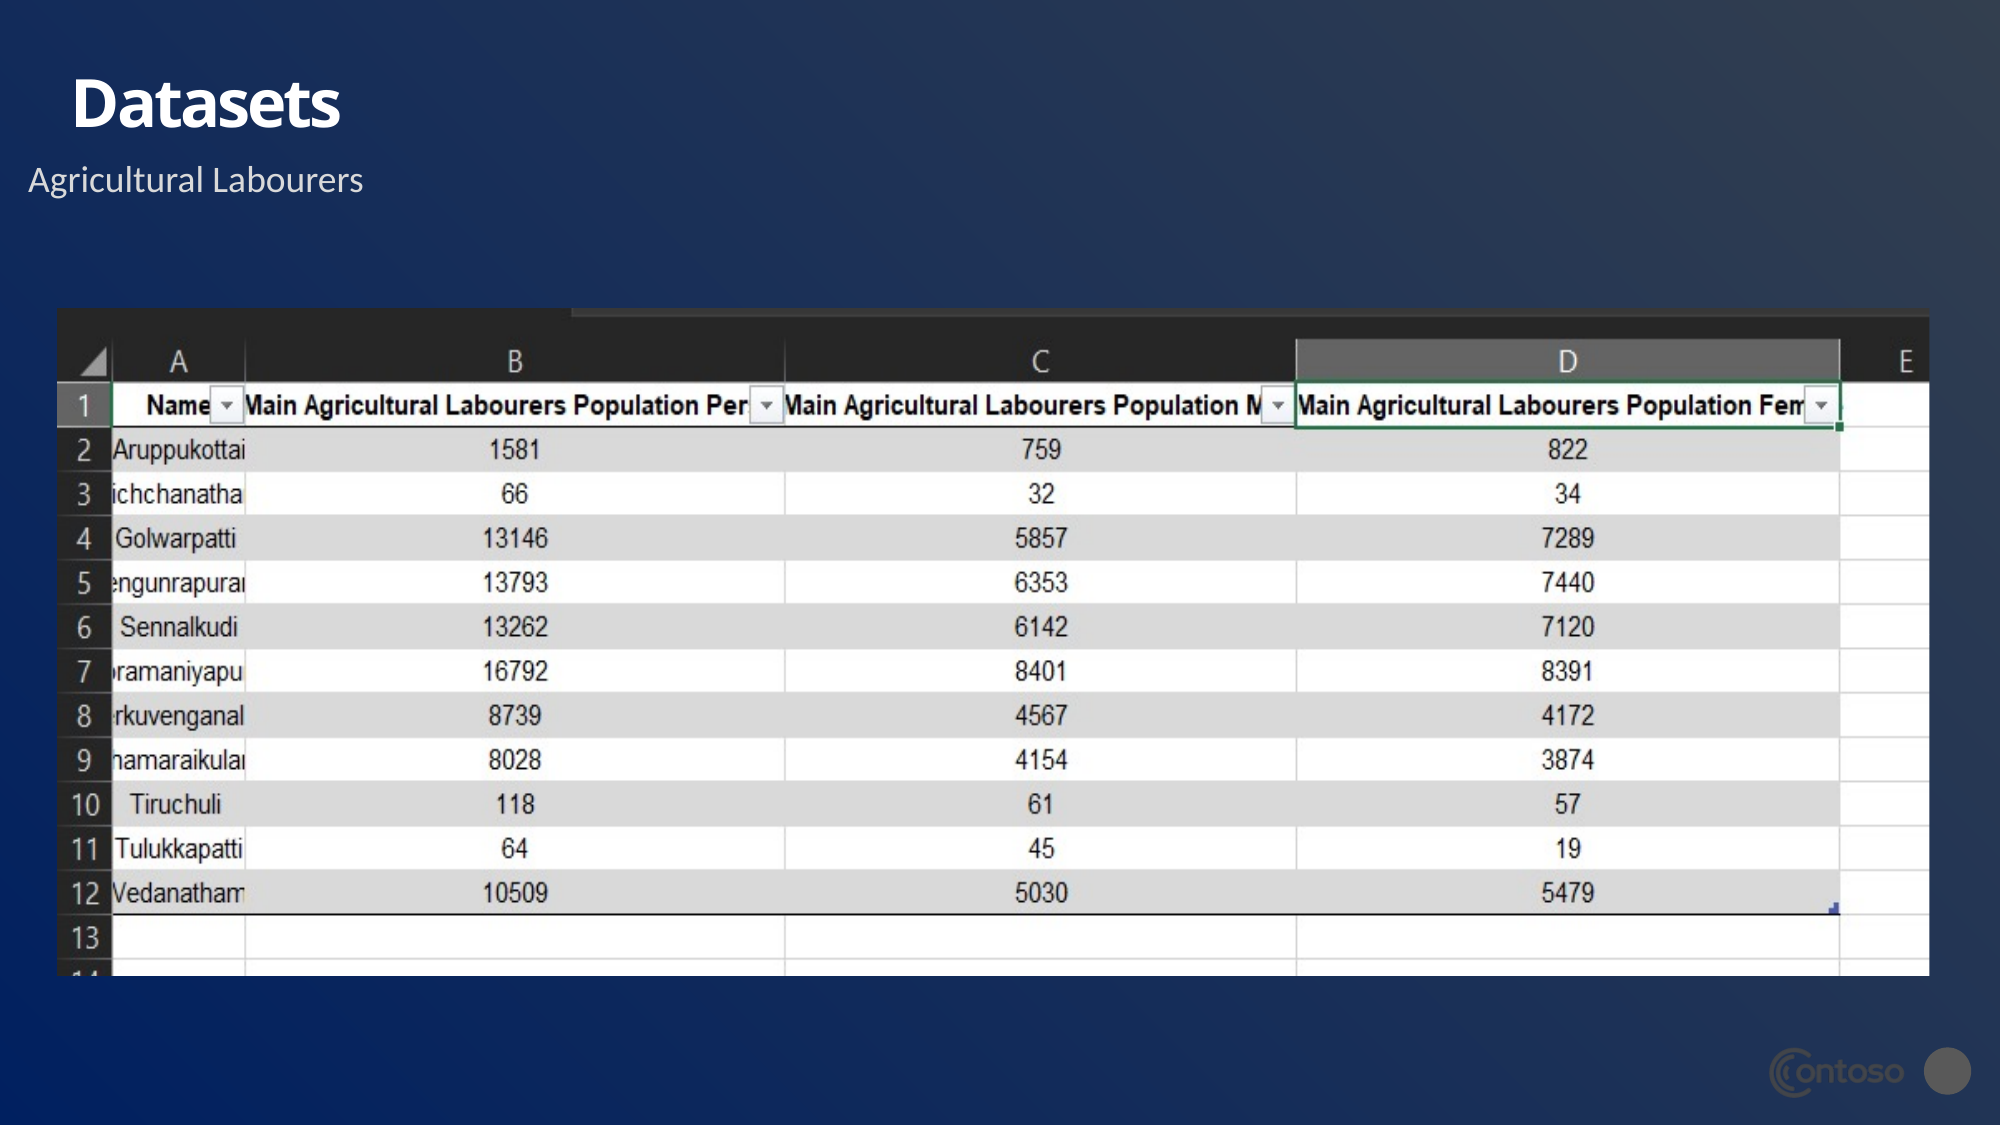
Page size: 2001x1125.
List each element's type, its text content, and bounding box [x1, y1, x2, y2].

title Datasets [70, 70, 1930, 142]
slide_number [1923, 1047, 1972, 1095]
picture [57, 308, 1930, 976]
list Agricultural Labourers [28, 160, 1887, 202]
